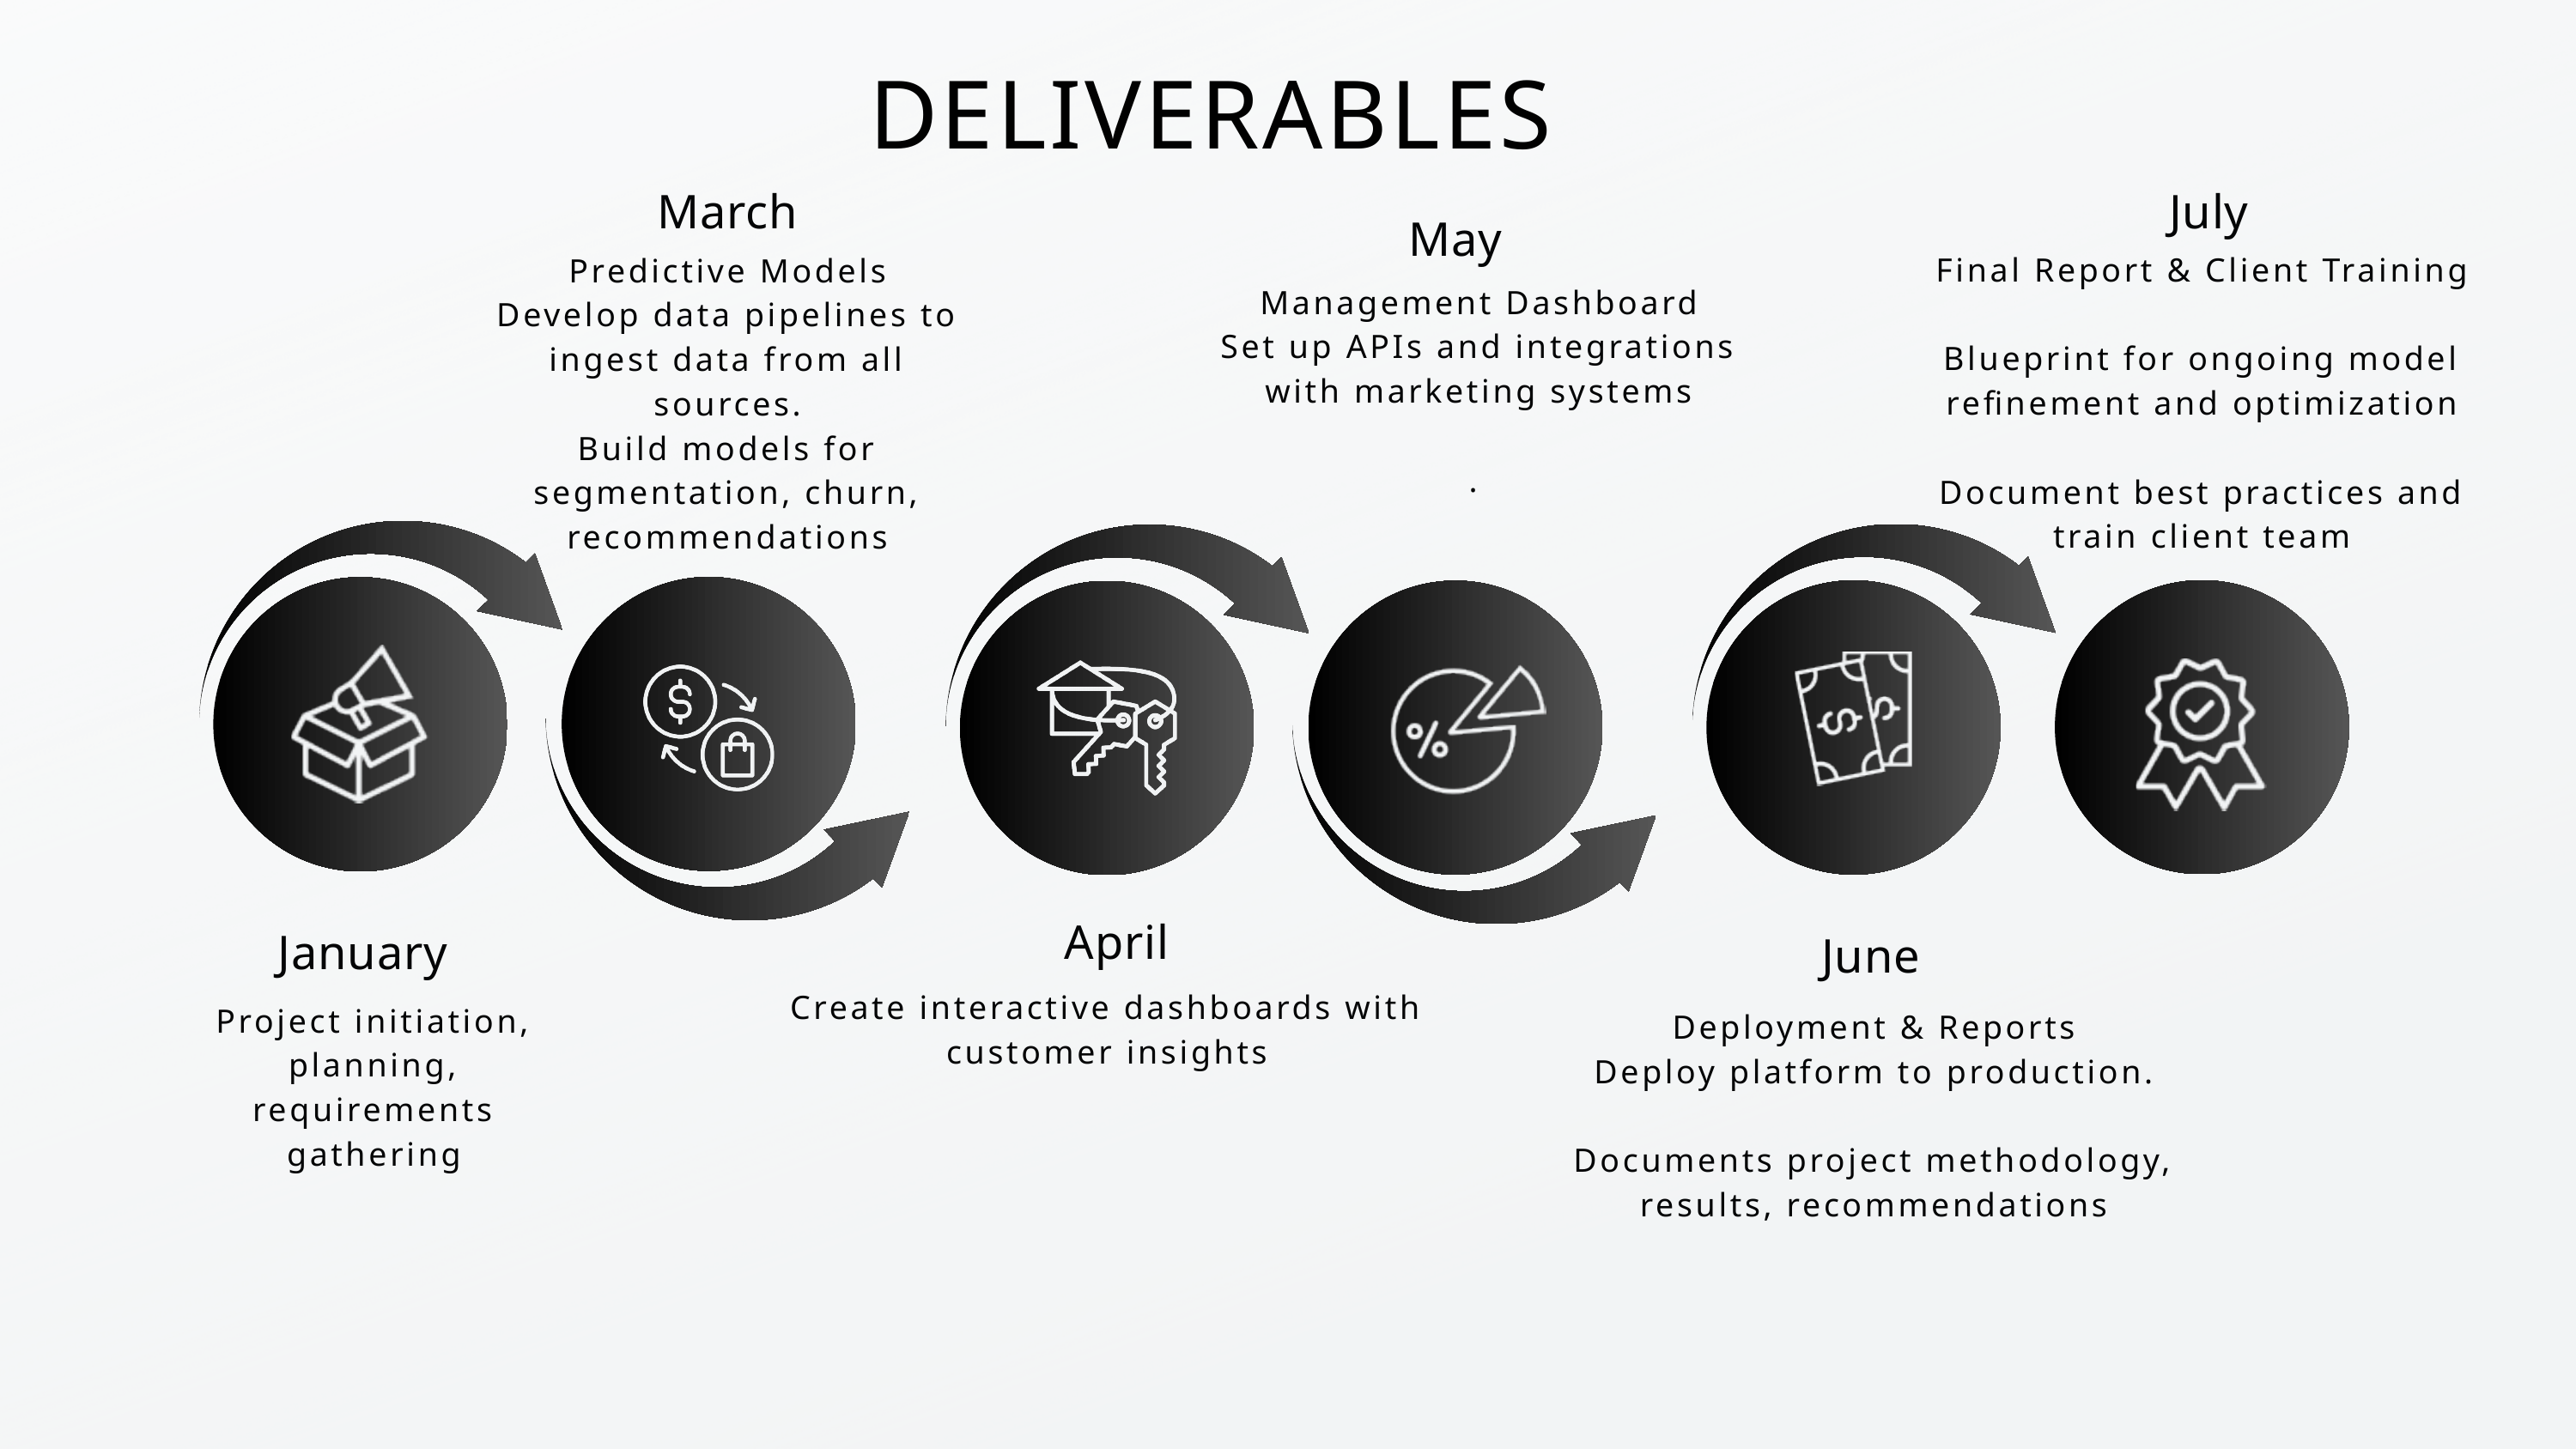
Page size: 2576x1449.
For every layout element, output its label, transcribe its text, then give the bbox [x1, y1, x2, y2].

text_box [545, 718, 910, 921]
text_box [213, 577, 508, 872]
text_box [0, 0, 2576, 1449]
text_box Predictive Models Develop data pipelines to ingest data from all sources. Build models for segmentation, churn, recommendations [495, 244, 960, 645]
text_box Project initiation, planning, requirements gathering [186, 994, 562, 1173]
text_box July [2069, 173, 2349, 239]
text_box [2054, 579, 2349, 875]
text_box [198, 520, 563, 724]
text_box May [1315, 201, 1595, 266]
text_box Create interactive dashboards with customer insights [758, 981, 1455, 1160]
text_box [945, 524, 1309, 727]
text_box DELIVERABLES [869, 38, 1748, 168]
text_box Final Report & Client Training Blueprint for ongoing model refinement and optimization Document best practices and train client team [1890, 244, 2513, 644]
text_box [561, 576, 856, 717]
text_box January [222, 914, 503, 979]
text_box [1692, 524, 2057, 726]
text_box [1706, 579, 2001, 876]
text_box March [587, 173, 868, 239]
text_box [1308, 580, 1603, 720]
text_box Deployment & Reports Deploy platform to production. Documents project methodology, results, recommendations [1512, 1001, 2236, 1357]
text_box June [1730, 918, 2011, 983]
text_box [1291, 722, 1656, 925]
text_box April [976, 904, 1257, 969]
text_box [959, 580, 1255, 876]
text_box Management Dashboard Set up APIs and integrations with marketing systems . [1176, 276, 1781, 499]
